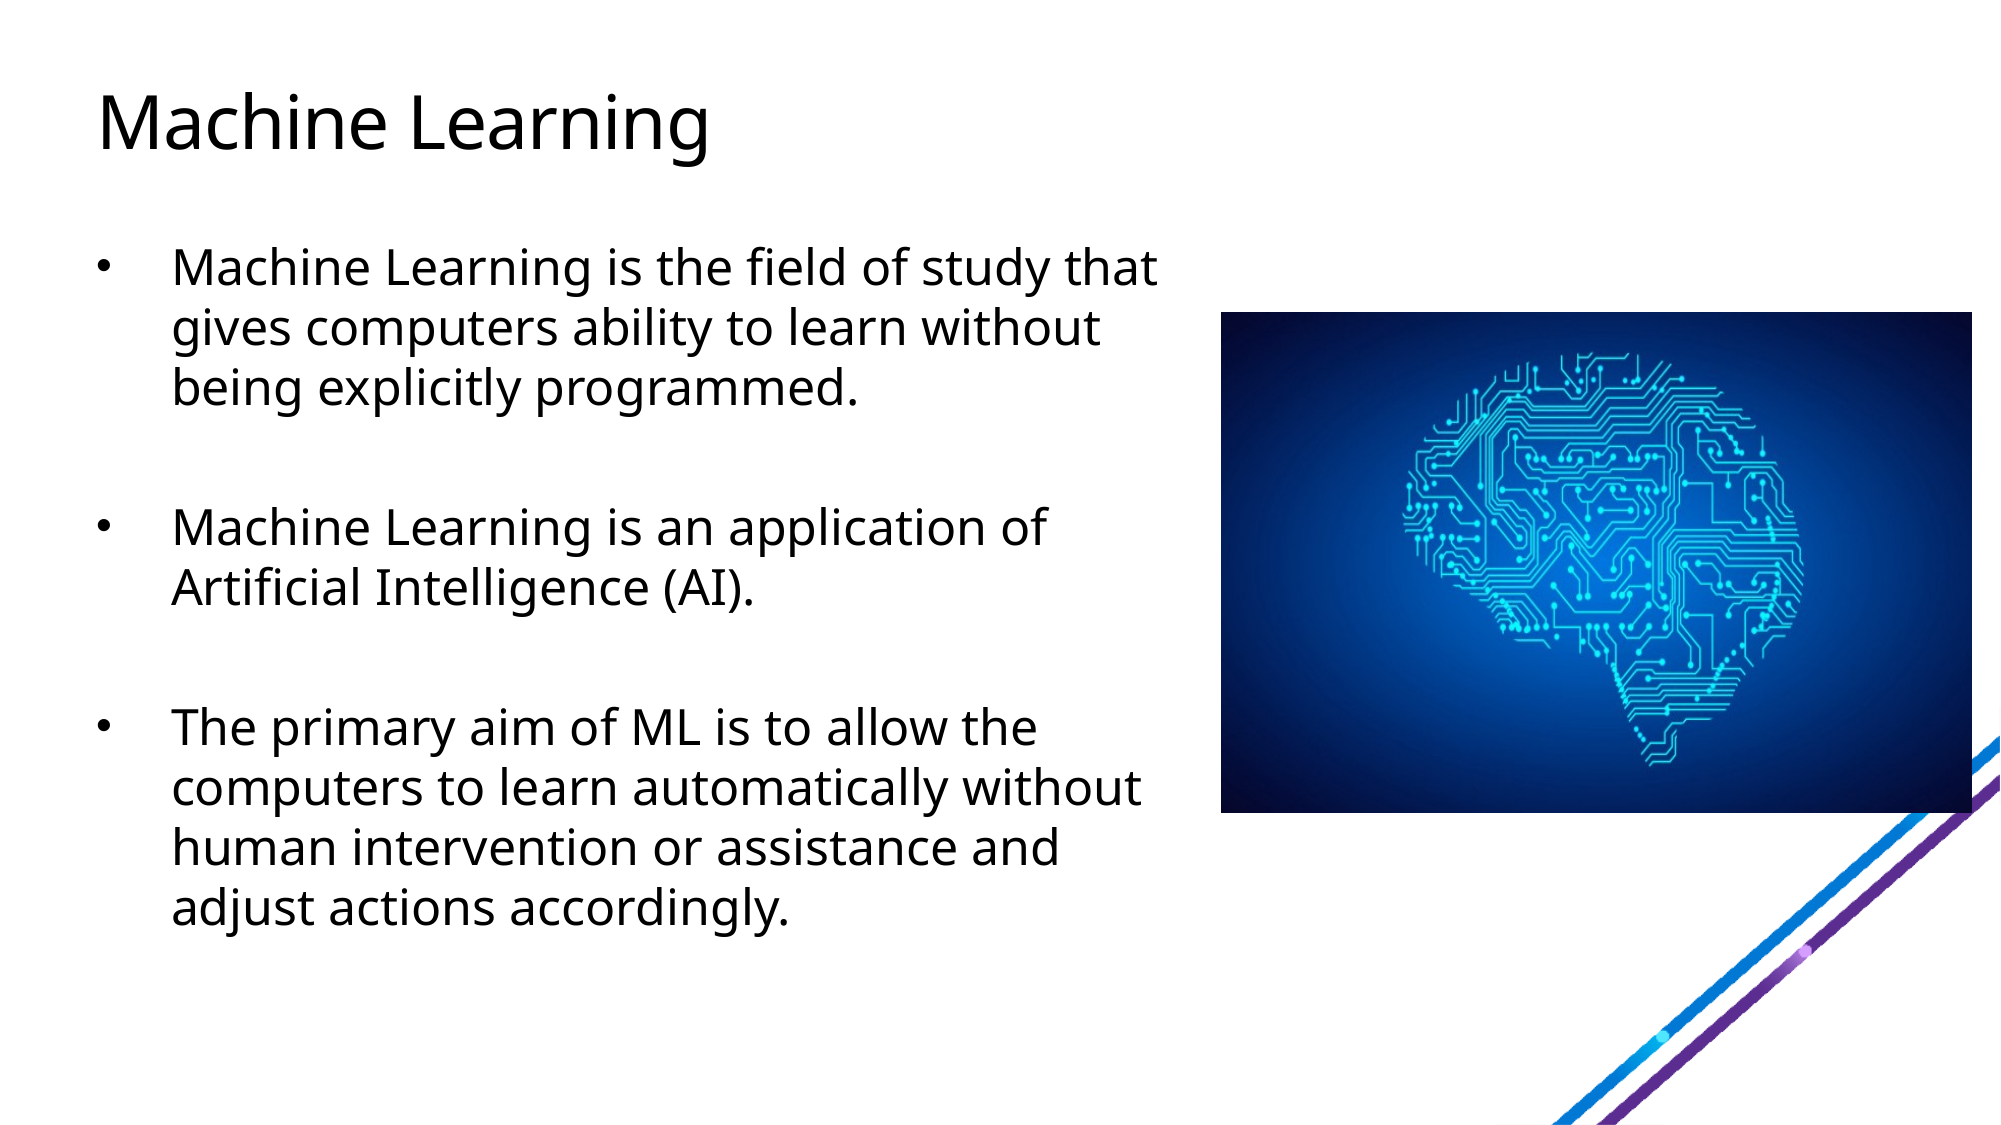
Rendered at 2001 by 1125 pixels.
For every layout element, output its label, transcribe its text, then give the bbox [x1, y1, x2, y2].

title Machine Learning [96, 75, 1904, 166]
list Machine Learning is the field of study that gives computers ability to learn without being explicitly programmed. Machine Learning is an application of Artificial Intelligence (AI). The primary aim of ML is to allow the computers to learn automatically without human intervention or assistance and adjust actions accordingly. [96, 235, 1207, 951]
picture [1221, 311, 1999, 1124]
